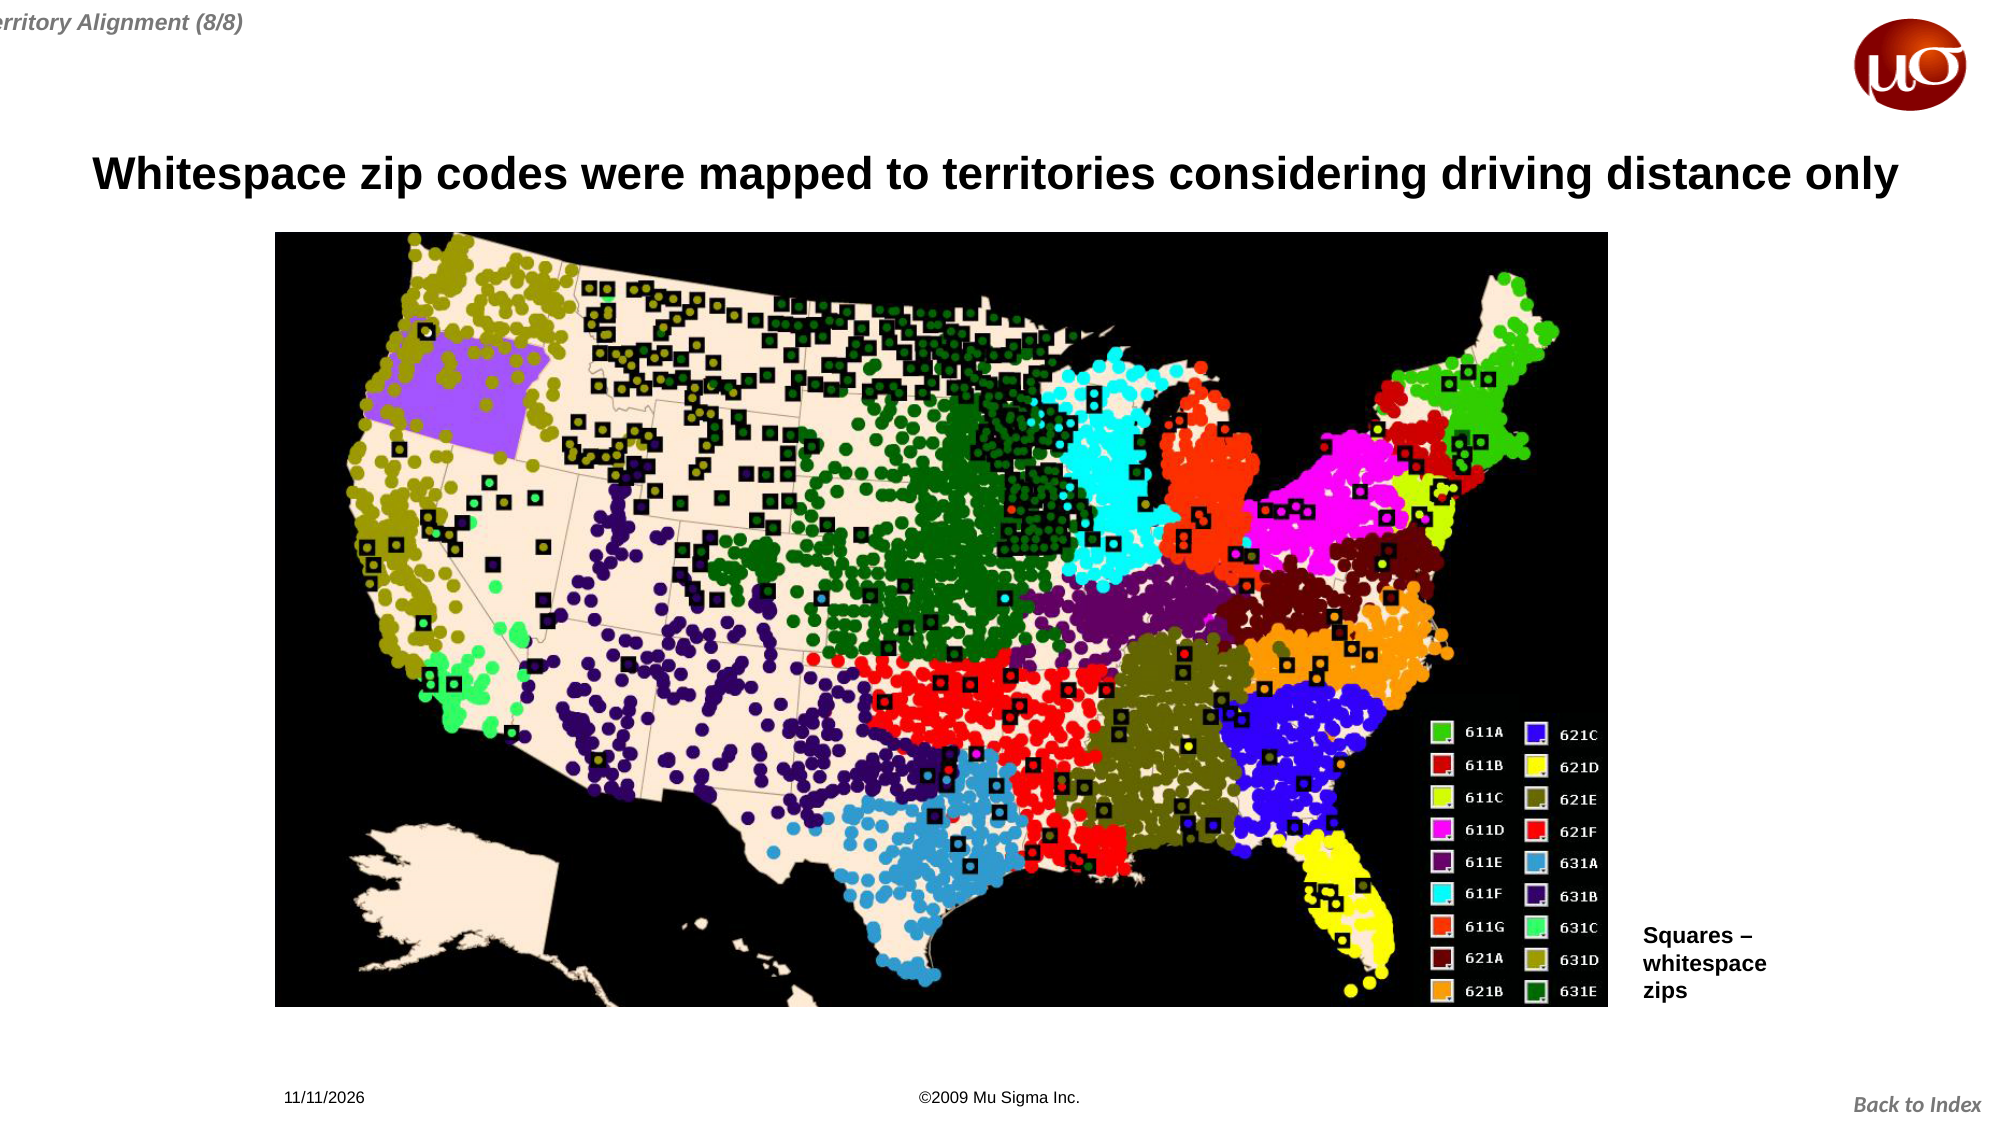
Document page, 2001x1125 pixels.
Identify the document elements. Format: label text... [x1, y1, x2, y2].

text_box Back to Index [1838, 1082, 2000, 1125]
text_box ©2009 Mu Sigma Inc. [742, 1079, 1258, 1125]
text_box 12/14/2019 [268, 1079, 648, 1125]
picture [274, 231, 1609, 1007]
title Whitespace zip codes were mapped to territories considering driving distance only [92, 62, 1908, 201]
text_box Squares – whitespace zips [1628, 913, 1822, 1011]
picture [1848, 18, 1972, 112]
text_box Territory Alignment (8/8) [0, 0, 336, 43]
